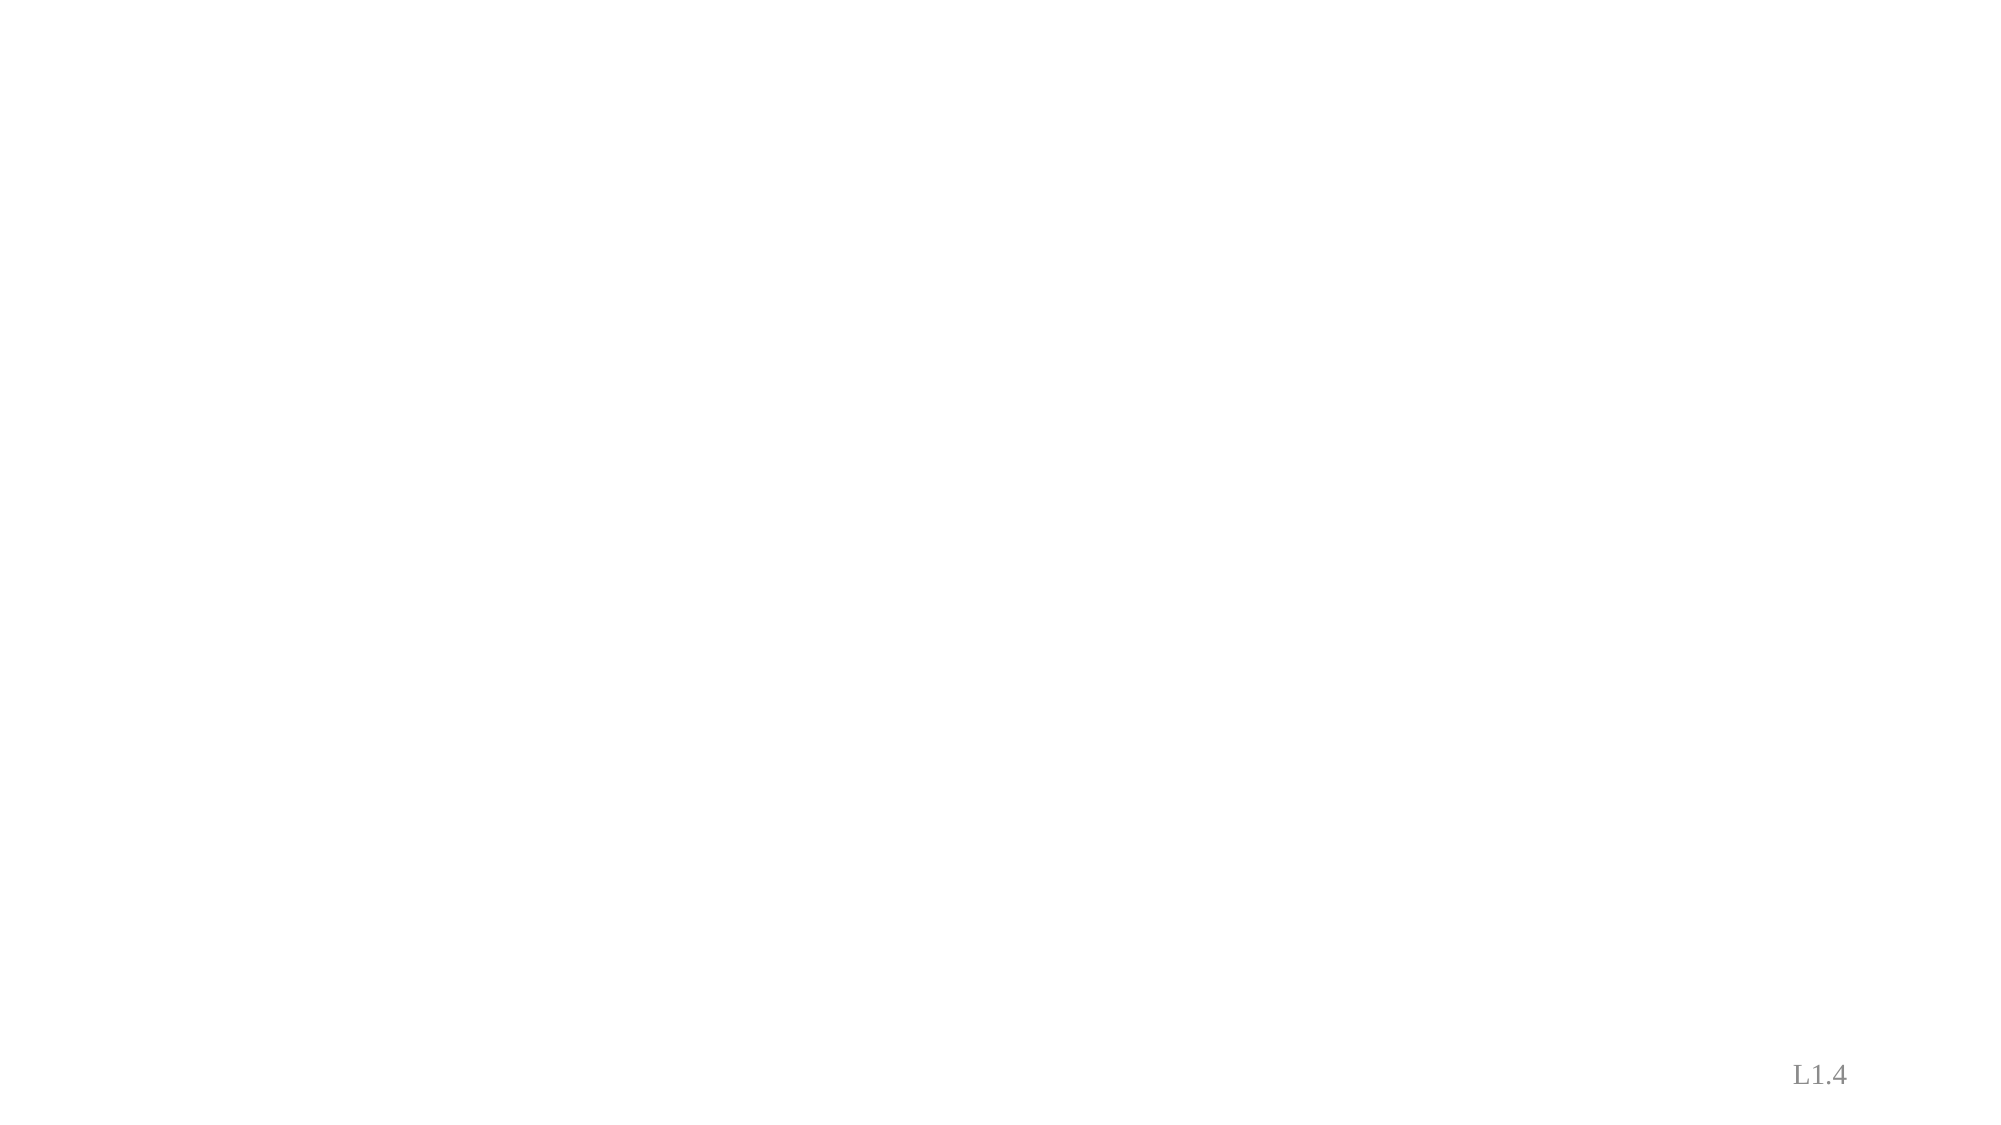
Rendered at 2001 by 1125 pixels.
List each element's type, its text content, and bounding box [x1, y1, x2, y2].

slide_number L1.4 [1412, 1042, 1863, 1103]
